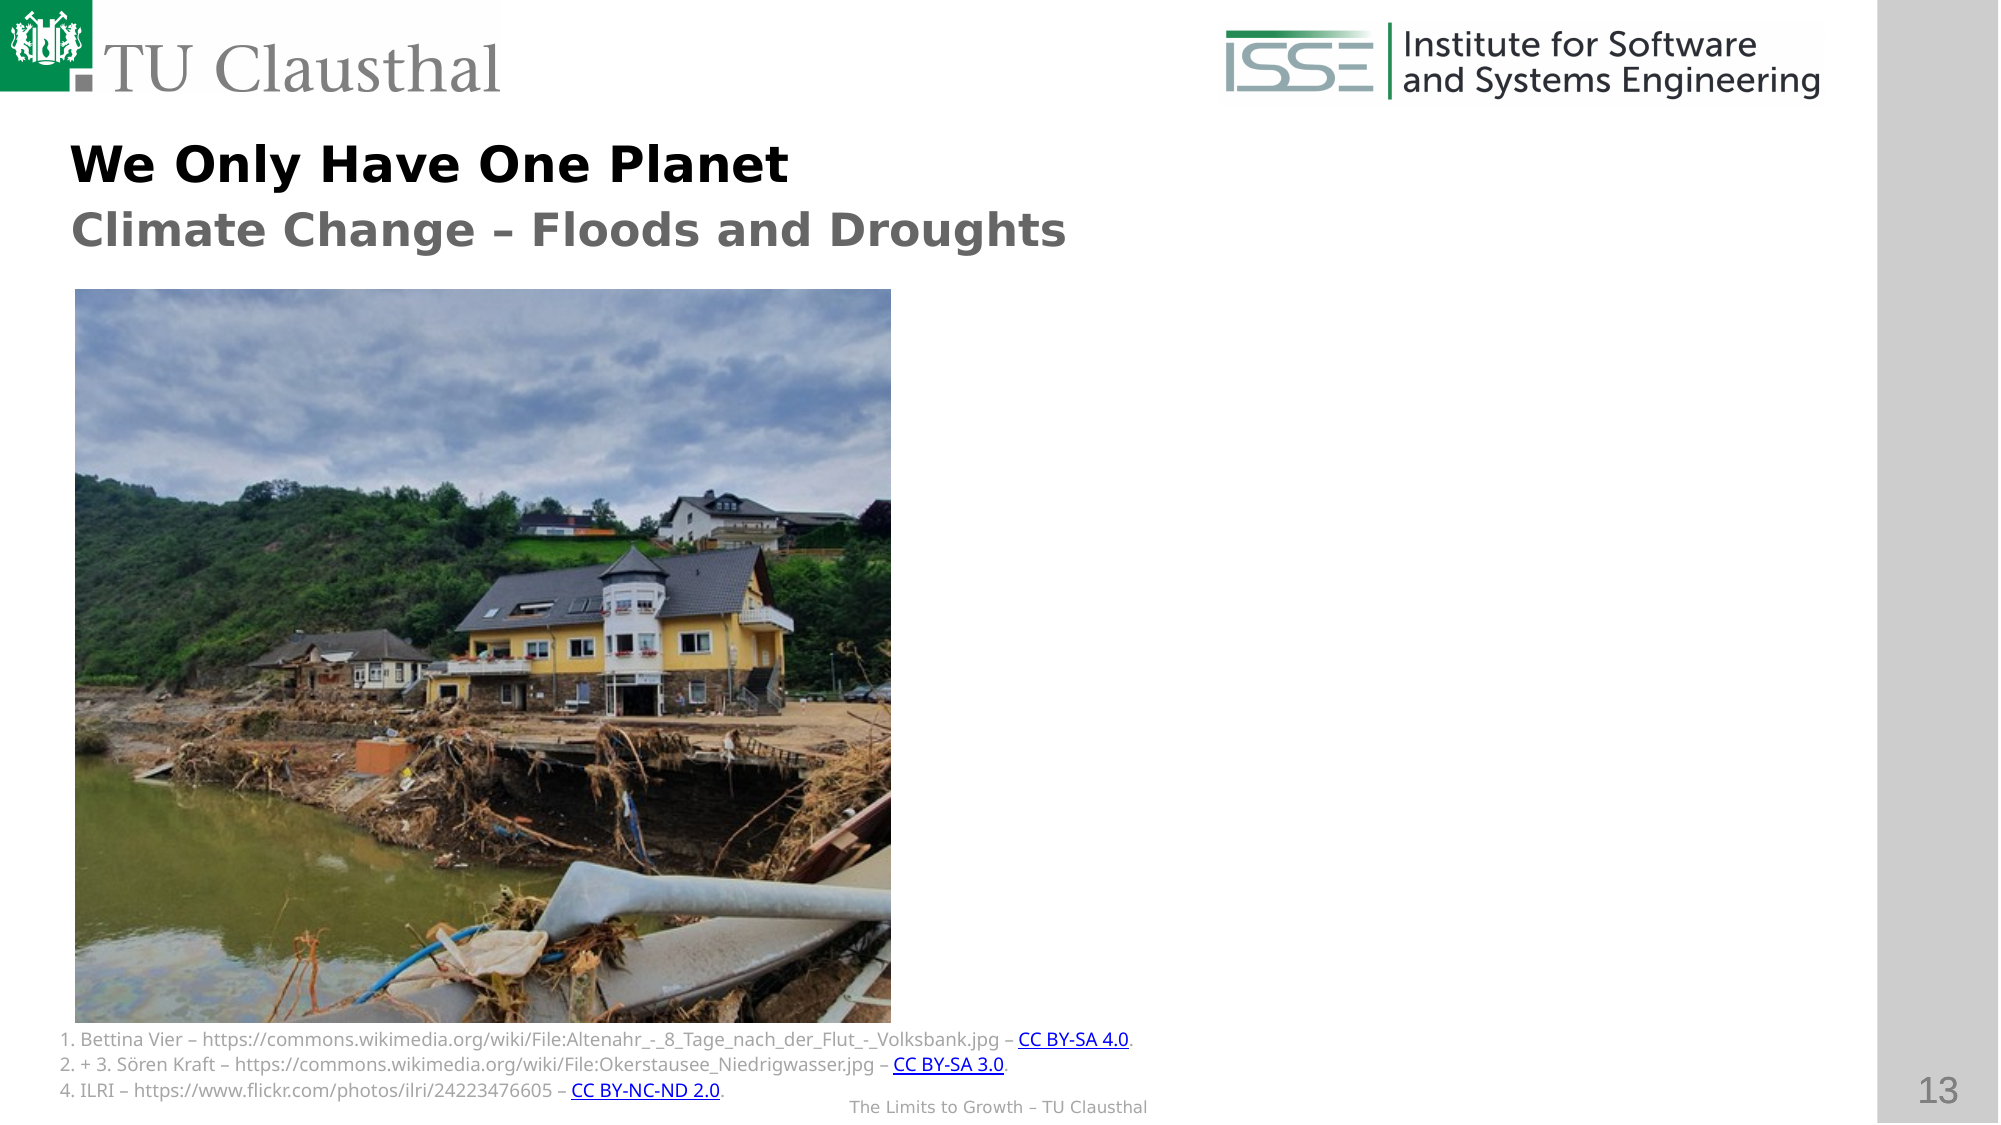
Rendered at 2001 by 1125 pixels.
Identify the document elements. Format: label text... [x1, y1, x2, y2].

text_box We Only Have One Planet [54, 125, 1817, 206]
text_box Climate Change – Floods and Droughts [70, 188, 1769, 269]
picture [74, 289, 891, 1023]
picture [0, 0, 500, 92]
picture [1218, 22, 1825, 106]
text_box 1. Bettina Vier – https://commons.wikimedia.org/wiki/File:Altenahr_-_8_Tage_nach_der_Flut_-_Volksbank.jpg – CC BY-SA 4.0. 2. + 3. Sören Kraft – https://commons.wikimedia.org/wiki/File:Okerstausee_Niedrigwasser.jpg – CC BY-SA 3.0. 4. ILRI – https://www.flickr.com/photos/ilri/24223476605 – CC BY-NC-ND 2.0. [45, 1020, 1321, 1112]
